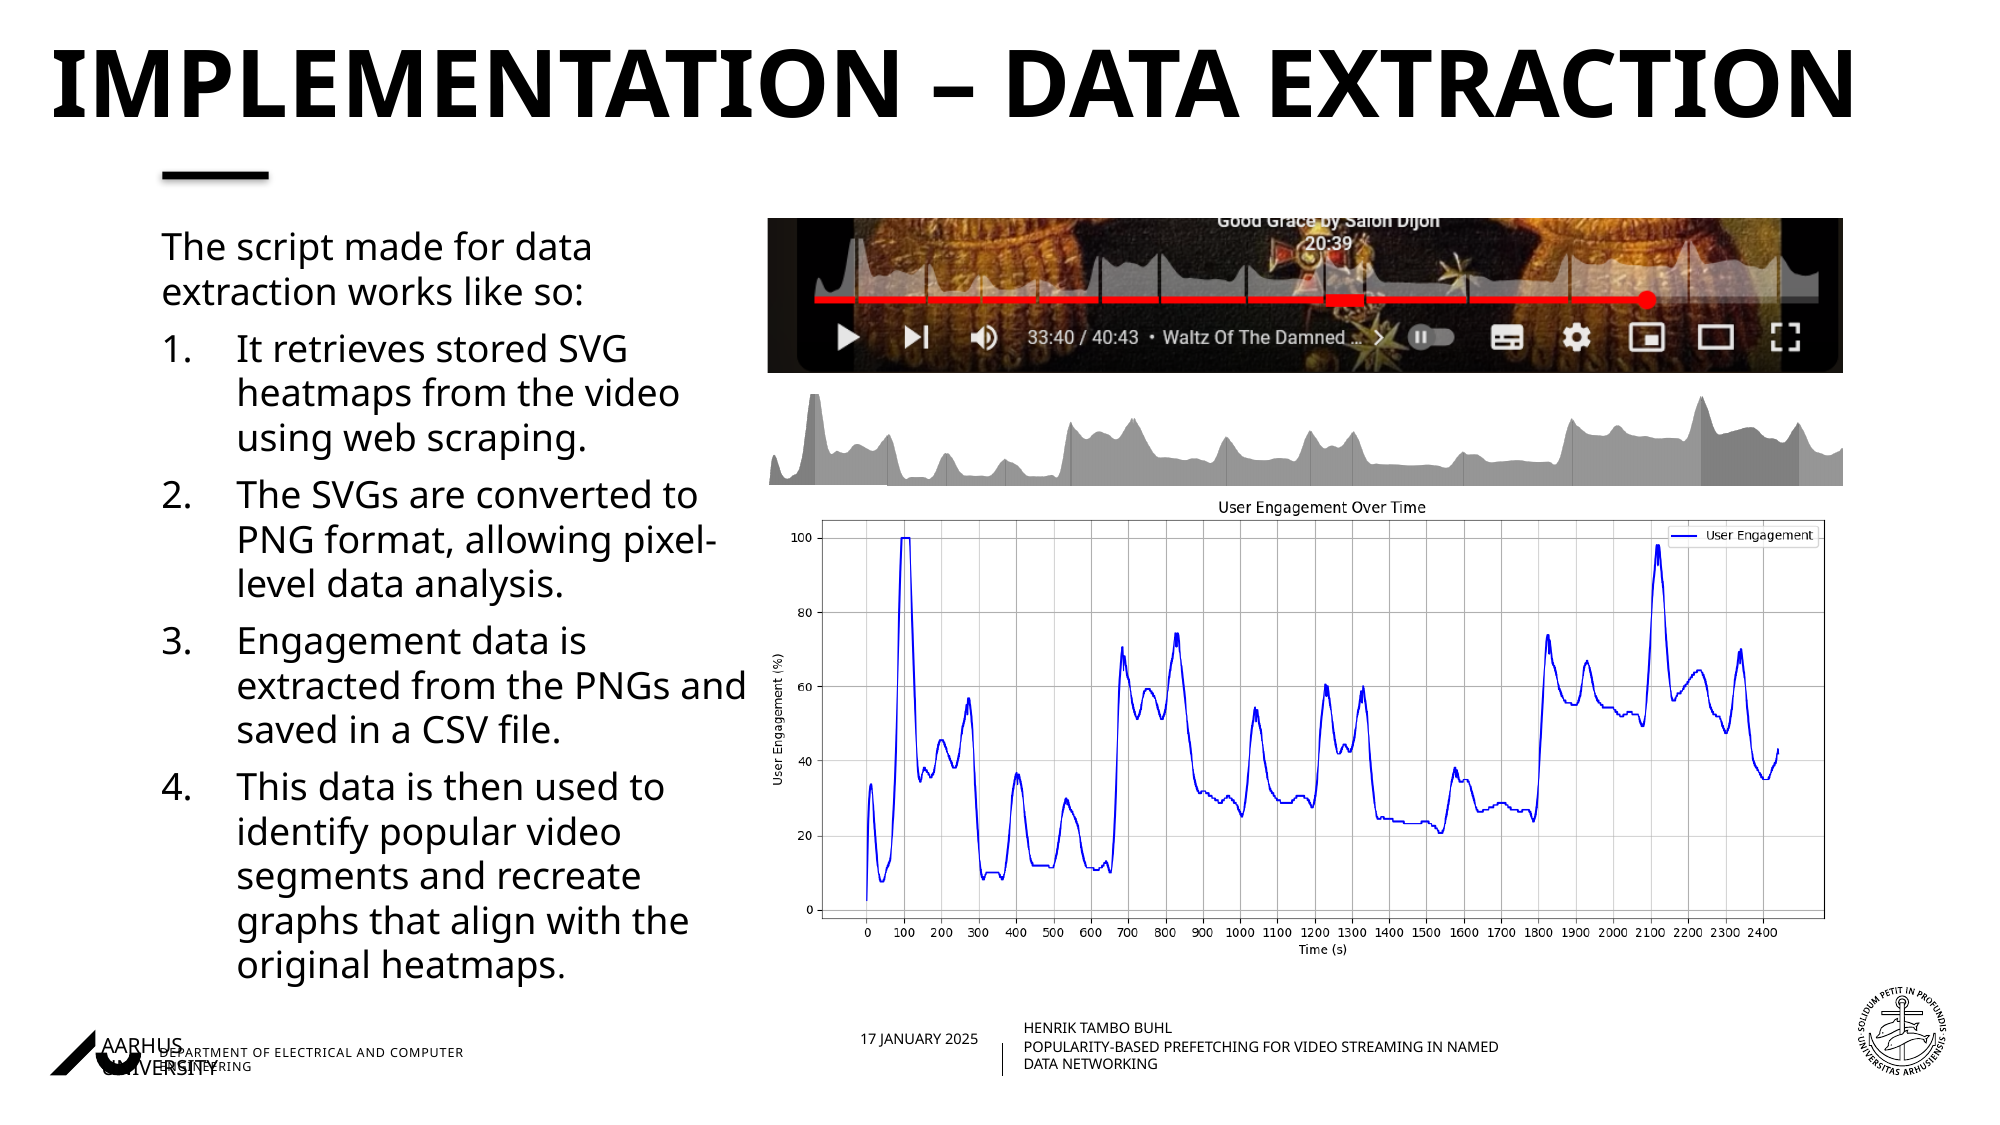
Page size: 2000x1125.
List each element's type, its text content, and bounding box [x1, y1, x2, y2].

list The script made for data extraction works like so: It retrieves stored SVG heatmaps from the video using web scraping. The SVGs are converted to PNG format, allowing pixel-level data analysis. Engagement data is extracted from the PNGs and saved in a CSV file. This data is then used to identify popular video segments and recreate graphs that align with the original heatmaps. [161, 224, 763, 968]
picture [767, 496, 1843, 976]
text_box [768, 393, 1843, 486]
title Implementation – Data extraction [51, 37, 1948, 162]
picture [767, 217, 1844, 373]
